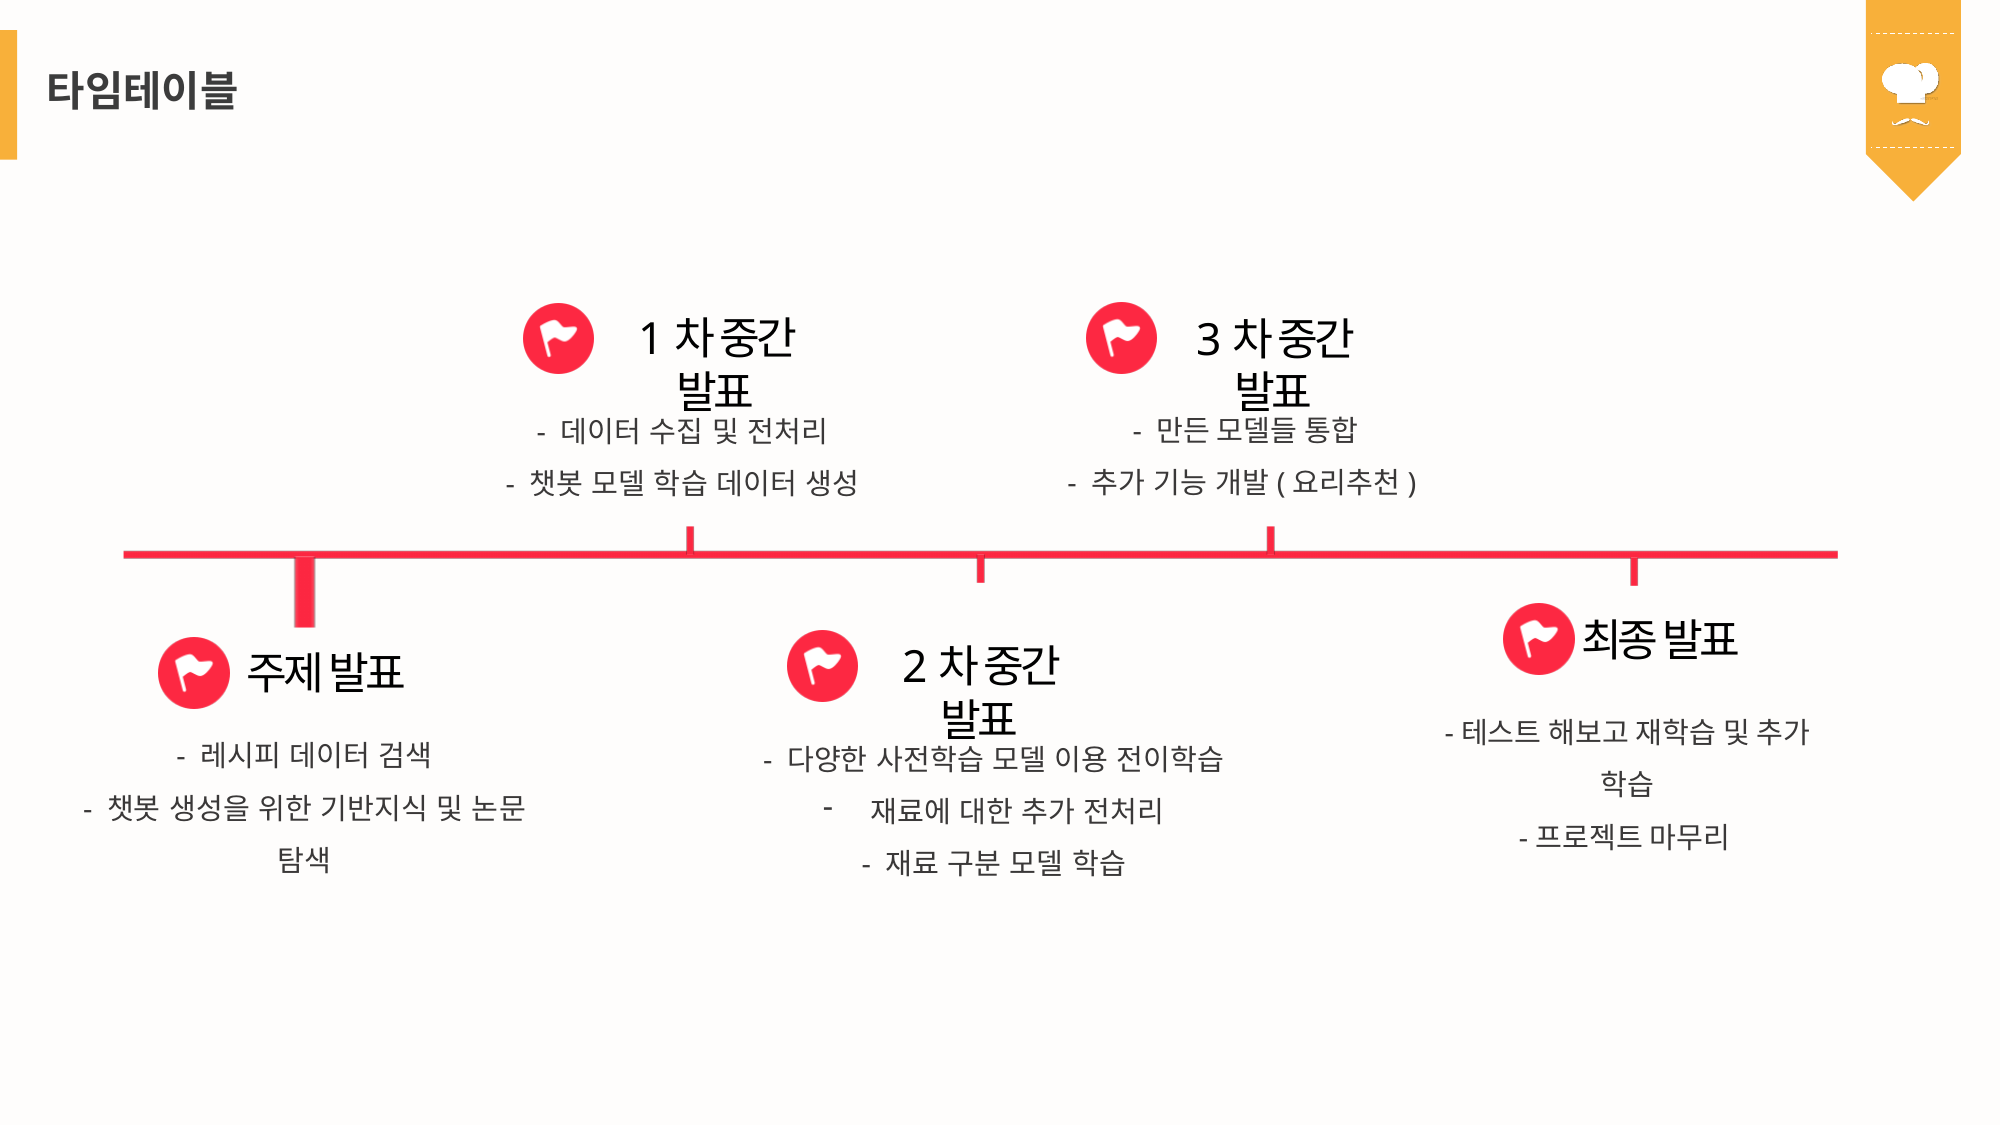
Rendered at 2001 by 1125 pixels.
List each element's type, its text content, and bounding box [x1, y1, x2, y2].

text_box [1865, 0, 1961, 202]
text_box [158, 637, 424, 709]
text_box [473, 303, 892, 506]
text_box - 레시피 데이터 검색 - 챗봇 생성을 위한 기반지식 및 논문 탐색 [40, 712, 569, 885]
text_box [1418, 603, 1837, 857]
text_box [966, 554, 995, 583]
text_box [737, 630, 1251, 944]
text_box [0, 29, 18, 161]
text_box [269, 554, 341, 631]
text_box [1256, 526, 1285, 554]
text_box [675, 526, 704, 554]
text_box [123, 540, 1838, 569]
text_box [1036, 302, 1455, 502]
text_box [1619, 557, 1649, 586]
text_box 타임테이블 [31, 56, 254, 122]
